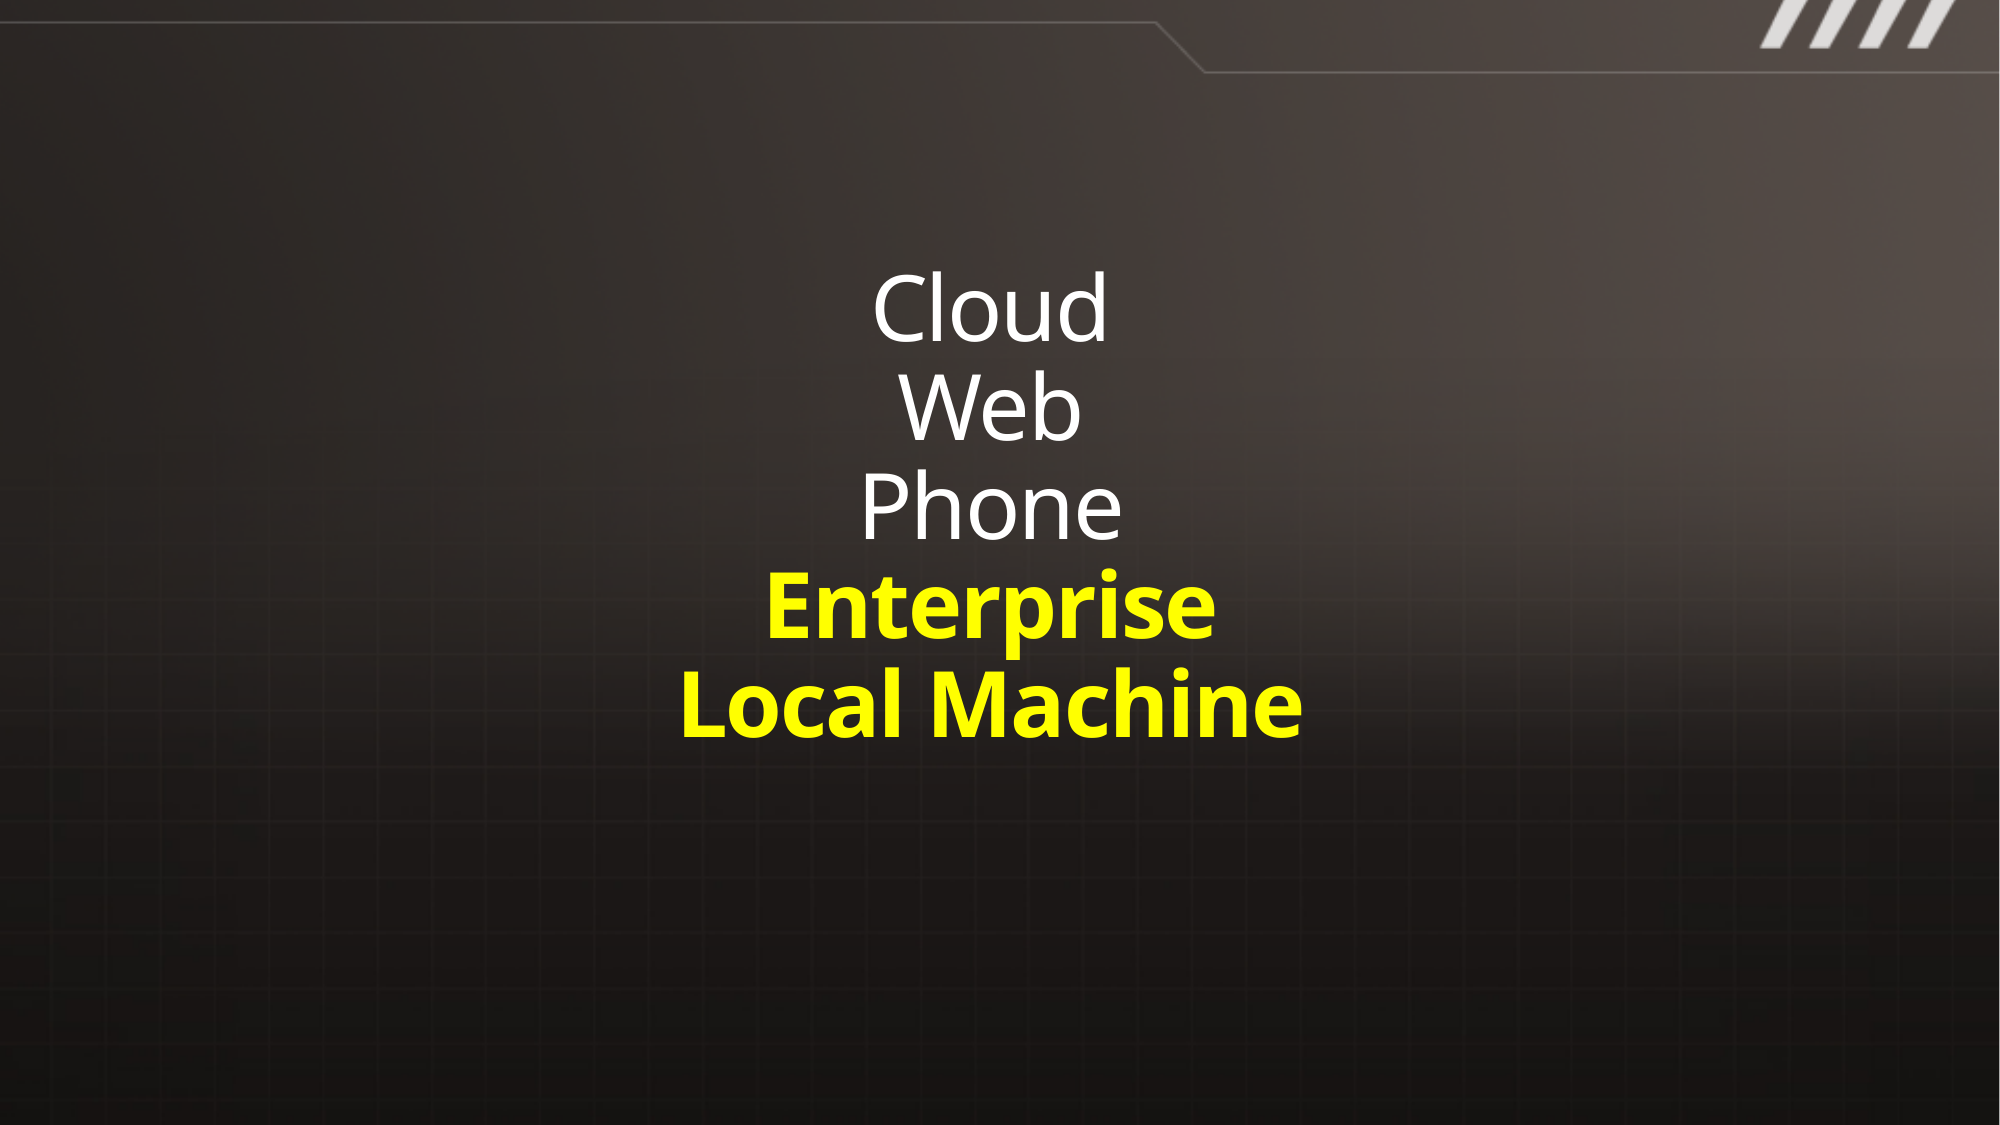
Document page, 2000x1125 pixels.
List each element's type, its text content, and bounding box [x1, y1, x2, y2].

picture [0, 0, 2000, 1125]
title Cloud Web Phone Enterprise Local Machine [74, 262, 1908, 863]
